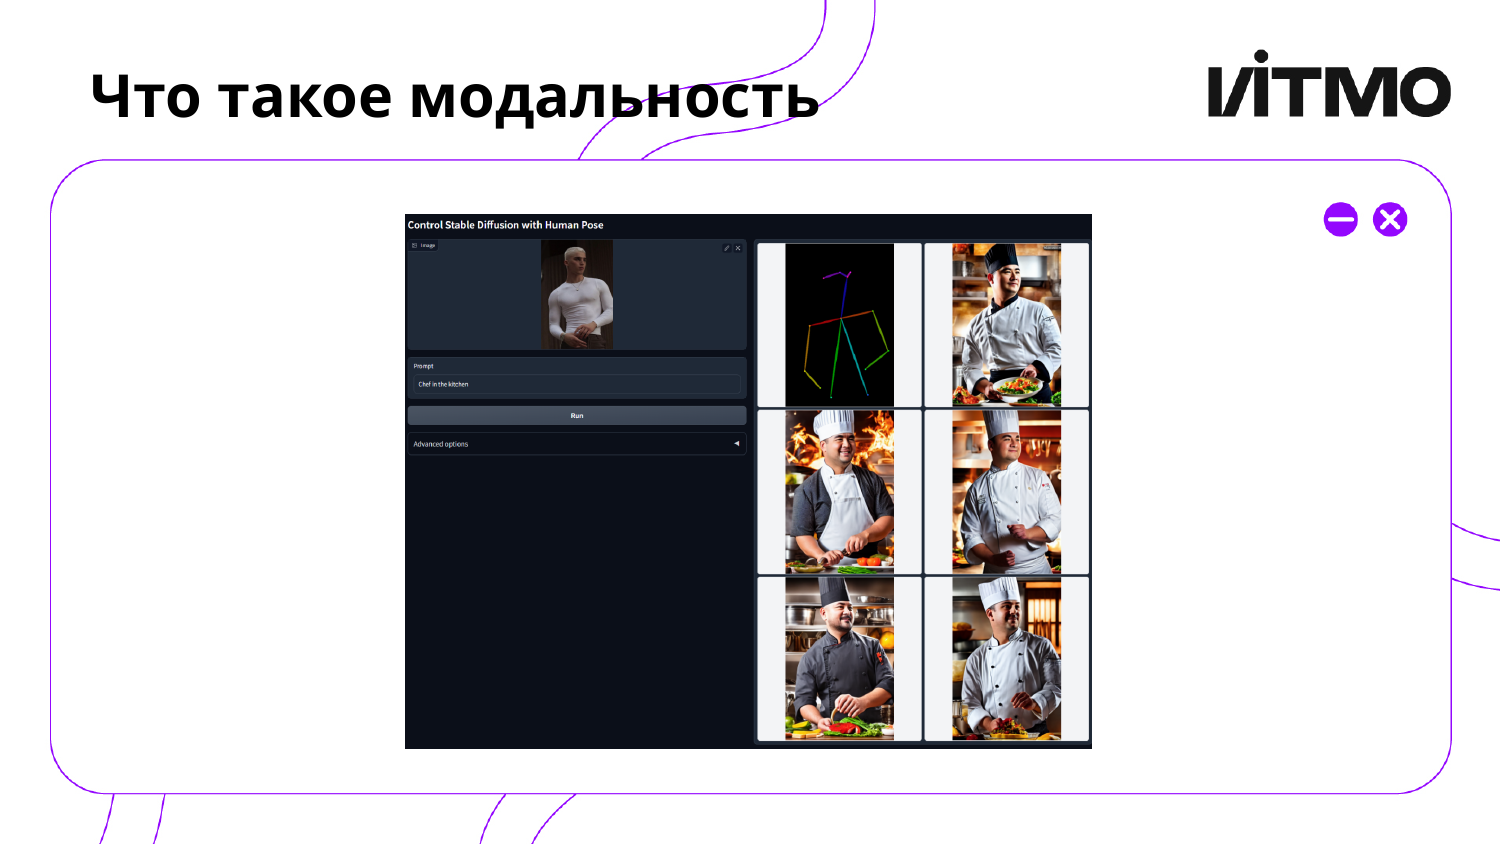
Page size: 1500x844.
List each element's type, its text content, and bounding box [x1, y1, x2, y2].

title Что такое модальность [75, 50, 1195, 137]
picture [0, 0, 1500, 844]
